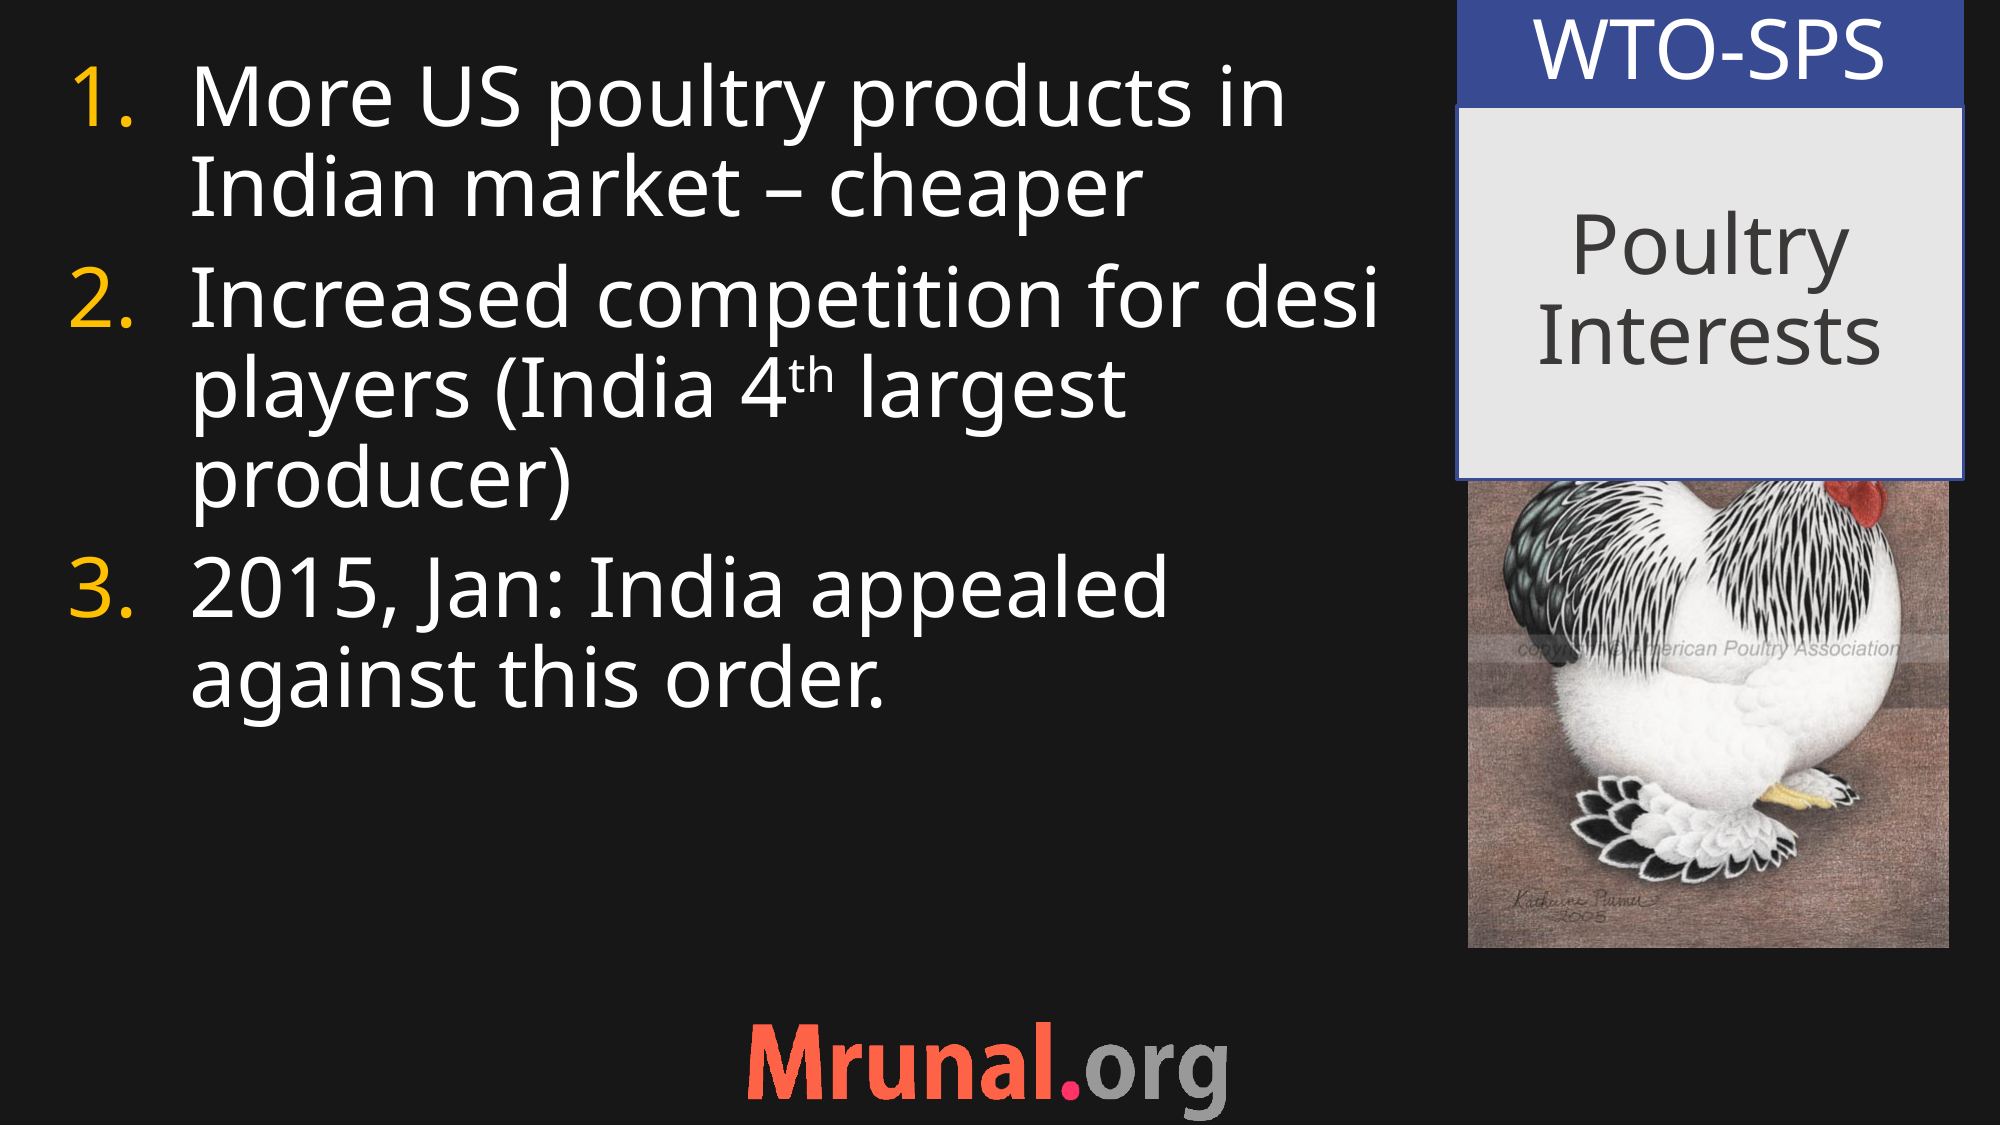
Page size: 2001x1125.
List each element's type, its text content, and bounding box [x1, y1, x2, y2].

list More US poultry products in Indian market – cheaper Increased competition for desi players (India 4th largest producer) 2015, Jan: India appealed against this order. [52, 47, 1447, 1014]
picture [741, 1014, 1230, 1125]
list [1468, 347, 1949, 948]
list WTO-SPS [1457, 0, 1964, 106]
title Poultry Interests [1455, 104, 1965, 481]
